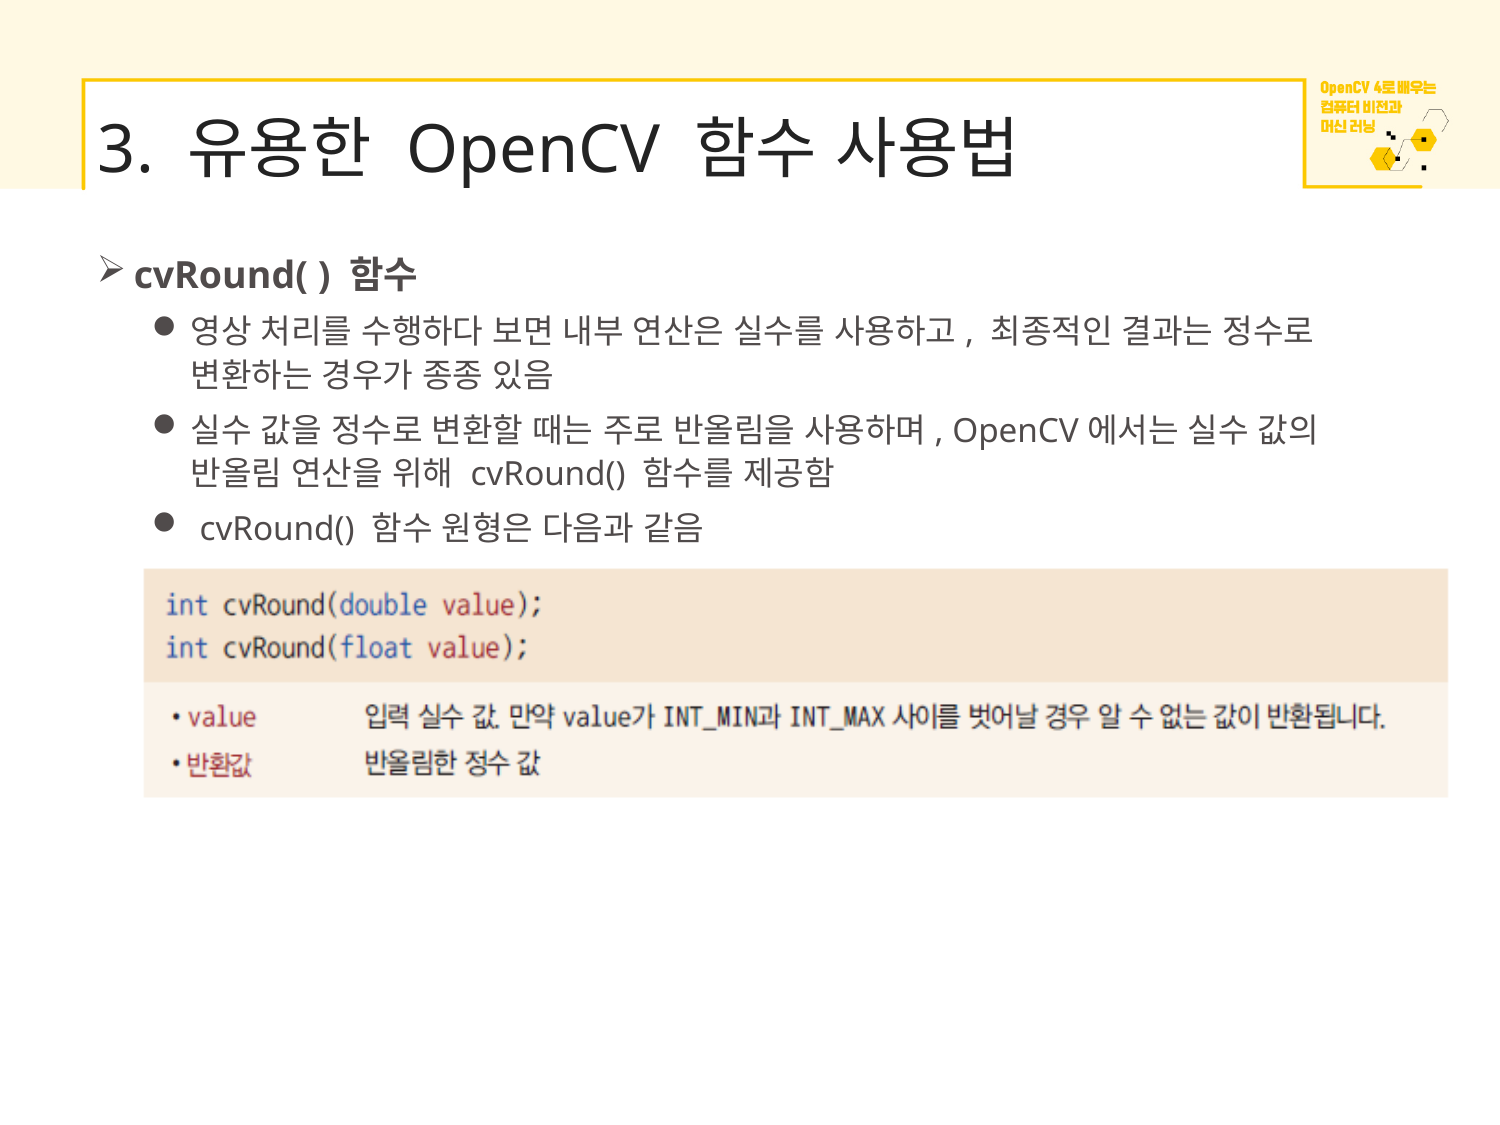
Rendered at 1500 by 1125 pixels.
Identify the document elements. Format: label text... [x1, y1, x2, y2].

title 3. 유용한 OpenCV 함수 사용법 [82, 61, 1413, 193]
picture [0, 0, 1500, 1125]
list cvRound( ) 함수 영상 처리를 수행하다 보면 내부 연산은 실수를 사용하고, 최종적인 결과는 정수로 변환하는 경우가 종종 있음 실수 값을 정수로 변환할 때는 주로 반올림을 사용하며, OpenCV에서는 실수 값의 반올림 연산을 위해 cvRound() 함수를 제공함 cvRound() 함수 원형은 다음과 같음 [81, 239, 1412, 1054]
